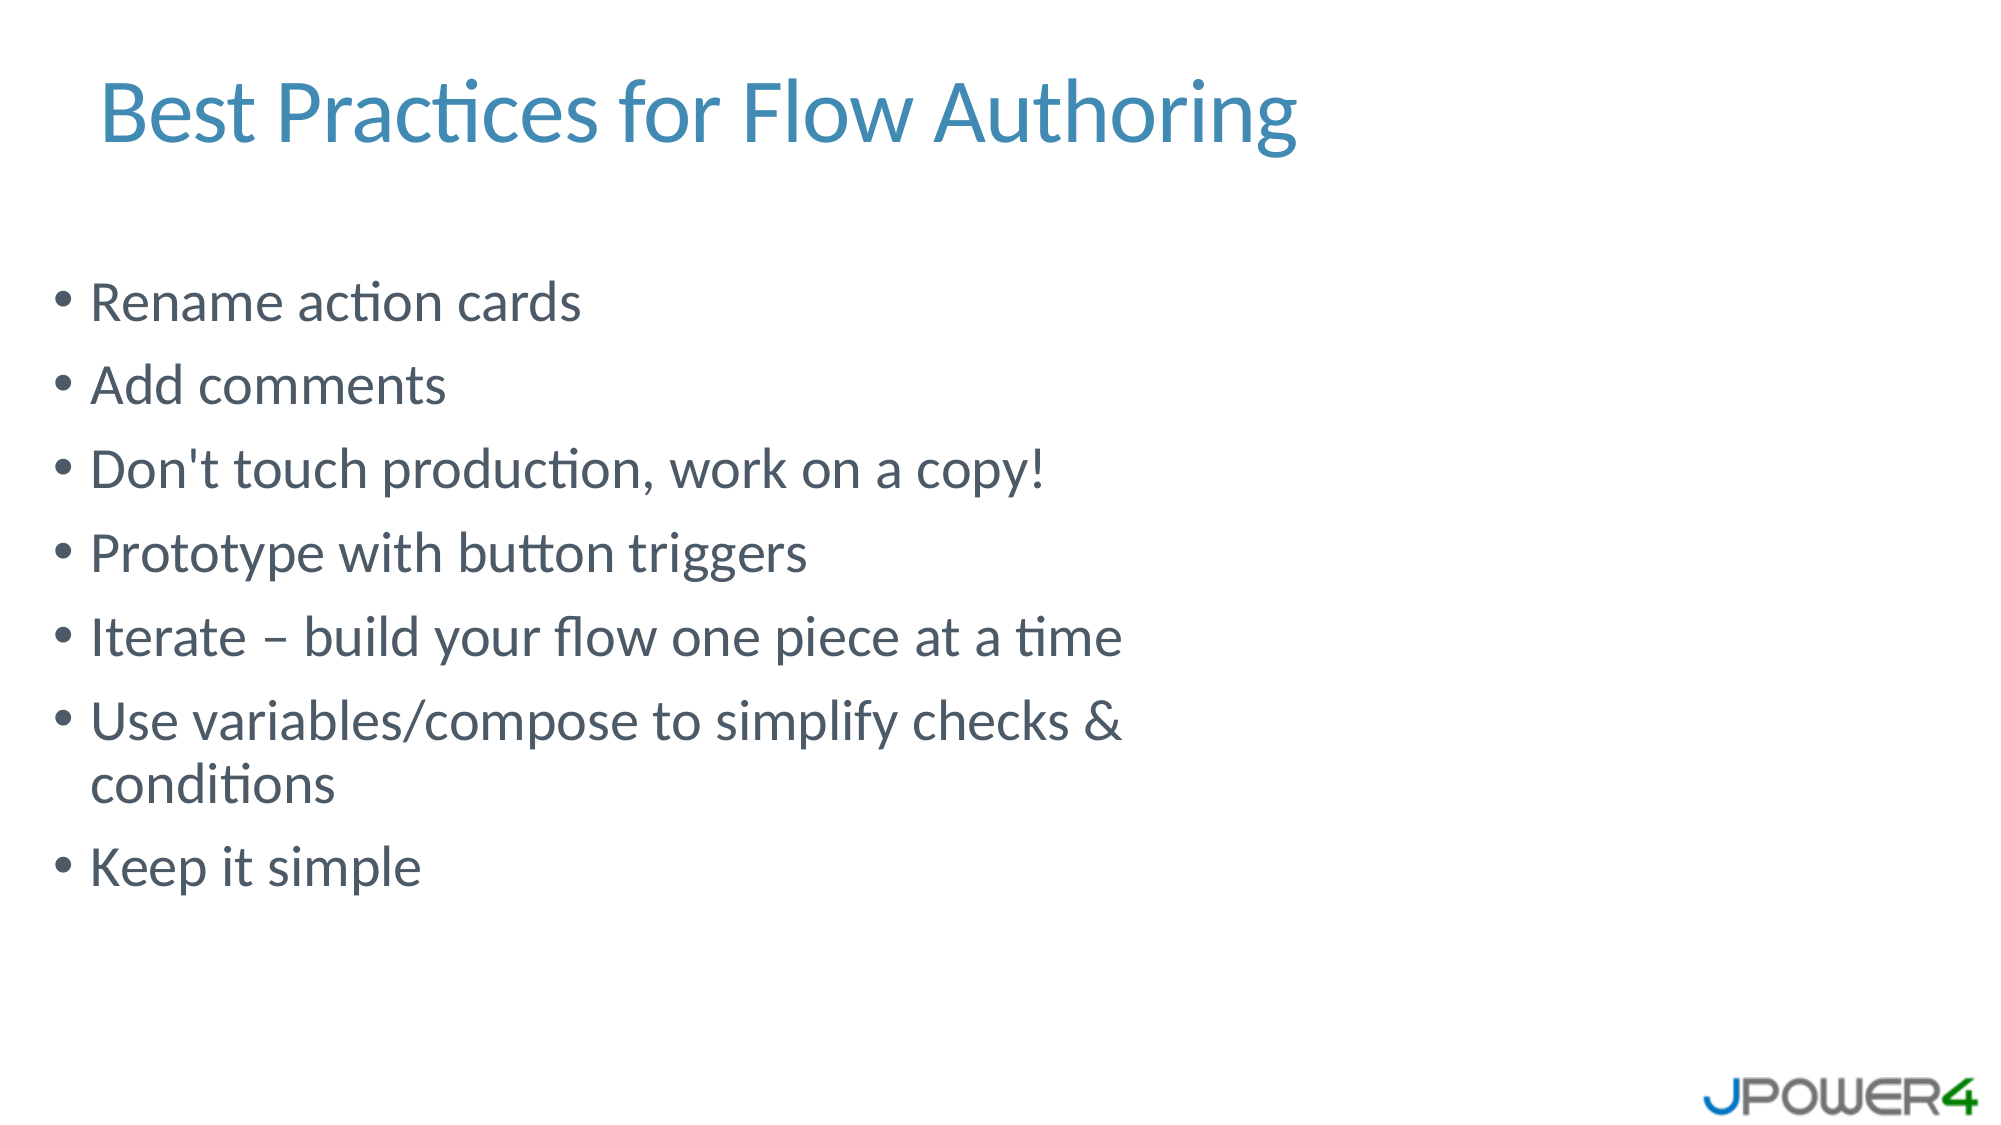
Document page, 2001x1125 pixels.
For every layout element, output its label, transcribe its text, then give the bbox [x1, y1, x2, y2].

title Best Practices for Flow Authoring [84, 67, 1853, 159]
list Rename action cards Add comments Don't touch production, work on a copy! Prototype with button triggers Iterate – build your flow one piece at a time Use variables/compose to simplify checks & conditions Keep it simple [38, 263, 1212, 914]
picture [1698, 1076, 1983, 1121]
